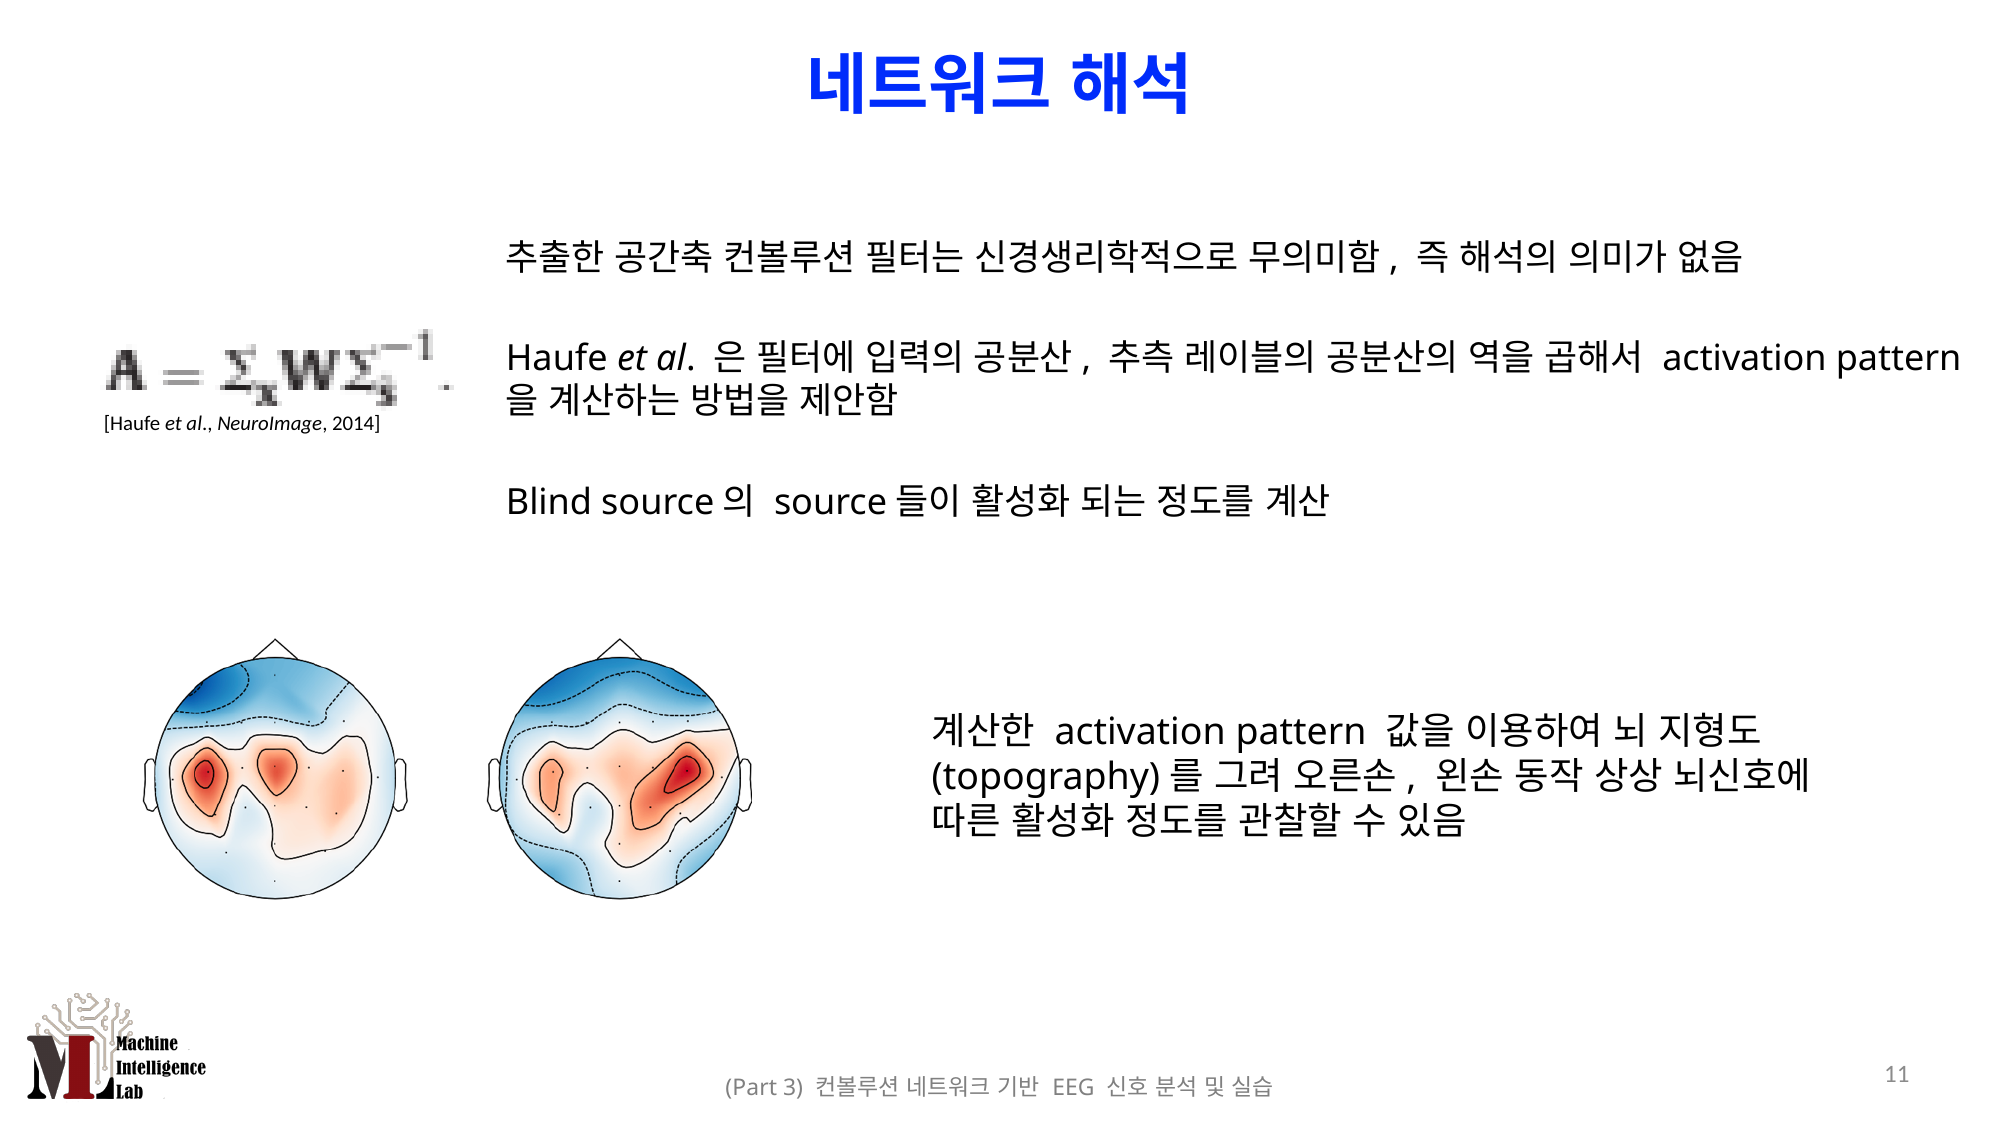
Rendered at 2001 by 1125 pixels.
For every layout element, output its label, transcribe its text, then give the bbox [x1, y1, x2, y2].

slide_number 11 [1863, 1042, 1925, 1103]
picture [115, 577, 794, 940]
picture [80, 299, 455, 447]
text_box [Haufe et al., NeuroImage, 2014] [44, 405, 440, 457]
title 네트워크 해석 [0, 0, 2000, 174]
text_box (Part 3) 컨볼루션 네트워크 기반 EEG 신호 분석 및 실습 [490, 1065, 1510, 1125]
picture [0, 985, 210, 1125]
text_box 계산한 activation pattern 값을 이용하여 뇌 지형도(topography)를 그려 오른손, 왼손 동작 상상 뇌신호에 따른 활성화 정도를 관찰할 수 있음 [916, 699, 1851, 960]
text_box 추출한 공간축 컨볼루션 필터는 신경생리학적으로 무의미함, 즉 해석의 의미가 없음 Haufe et al. 은 필터에 입력의 공분산, 추측 레이블의 공분산의 역을 곱해서 activation pattern을 계산하는 방법을 제안함 Blind source의 source들이 활성화 되는 정도를 계산 [490, 226, 2000, 533]
